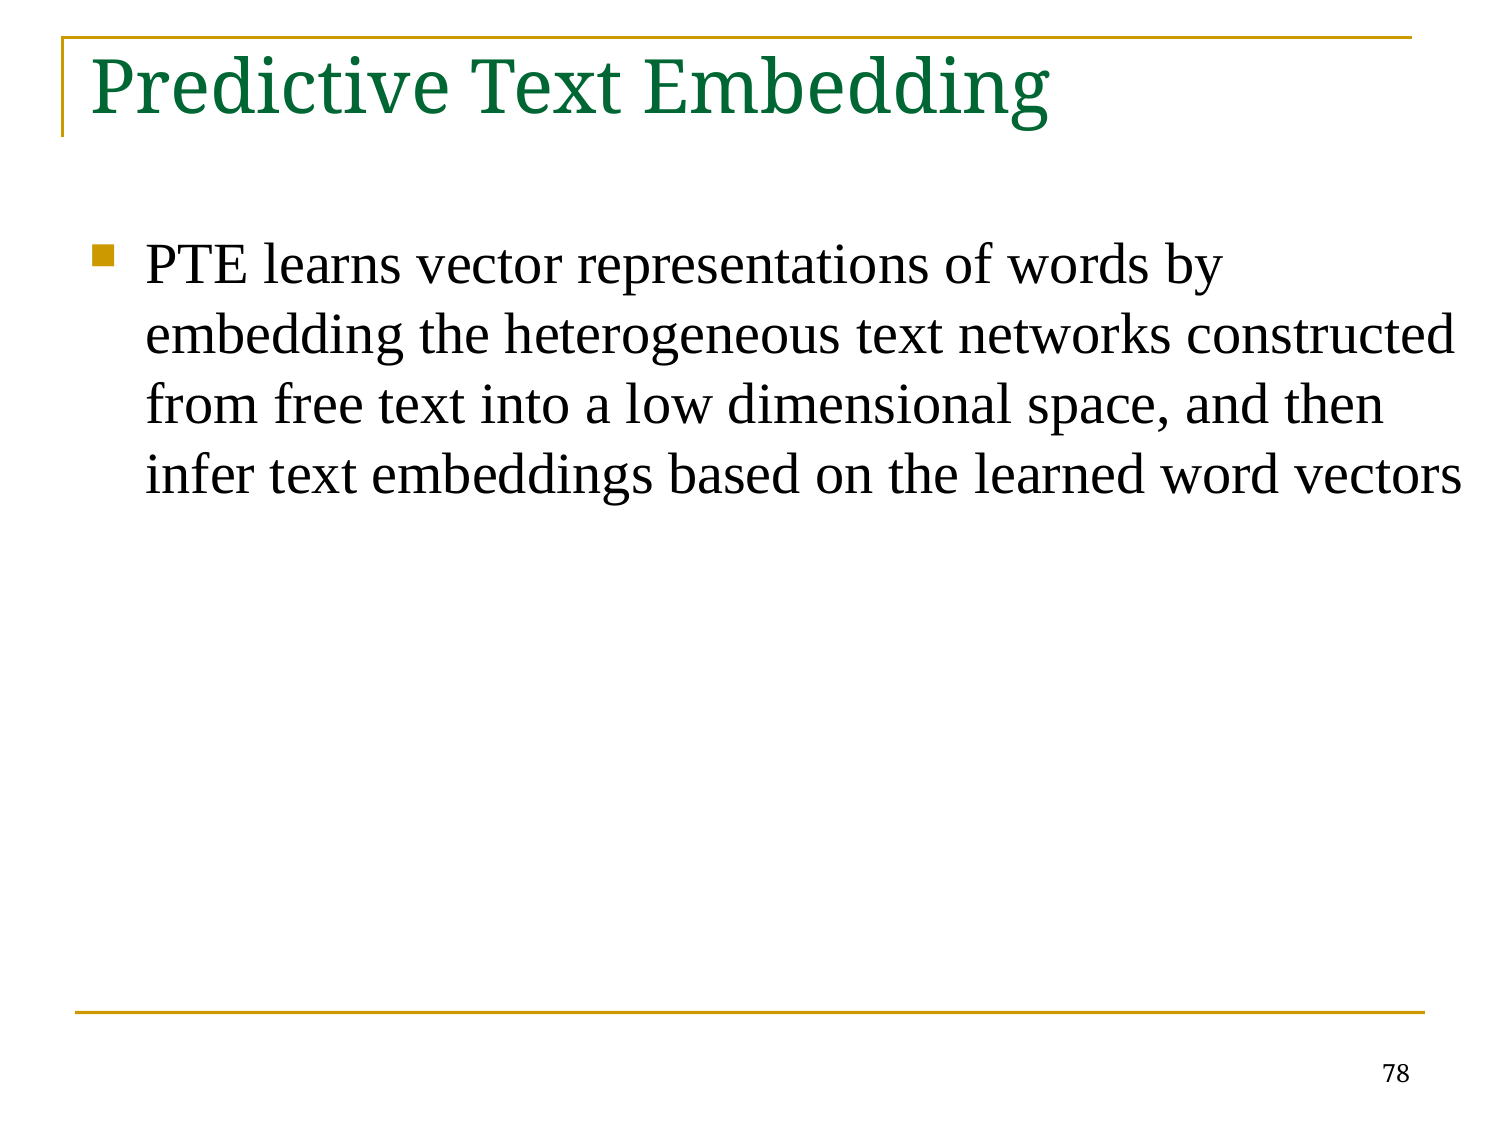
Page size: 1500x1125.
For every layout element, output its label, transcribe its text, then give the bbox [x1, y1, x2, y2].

title Predictive Text Embedding [75, 30, 1425, 217]
list PTE learns vector representations of words by embedding the heterogeneous text networks constructed from free text into a low dimensional space, and then infer text embeddings based on the learned word vectors [74, 217, 1483, 1085]
slide_number 78 [1074, 1023, 1426, 1100]
